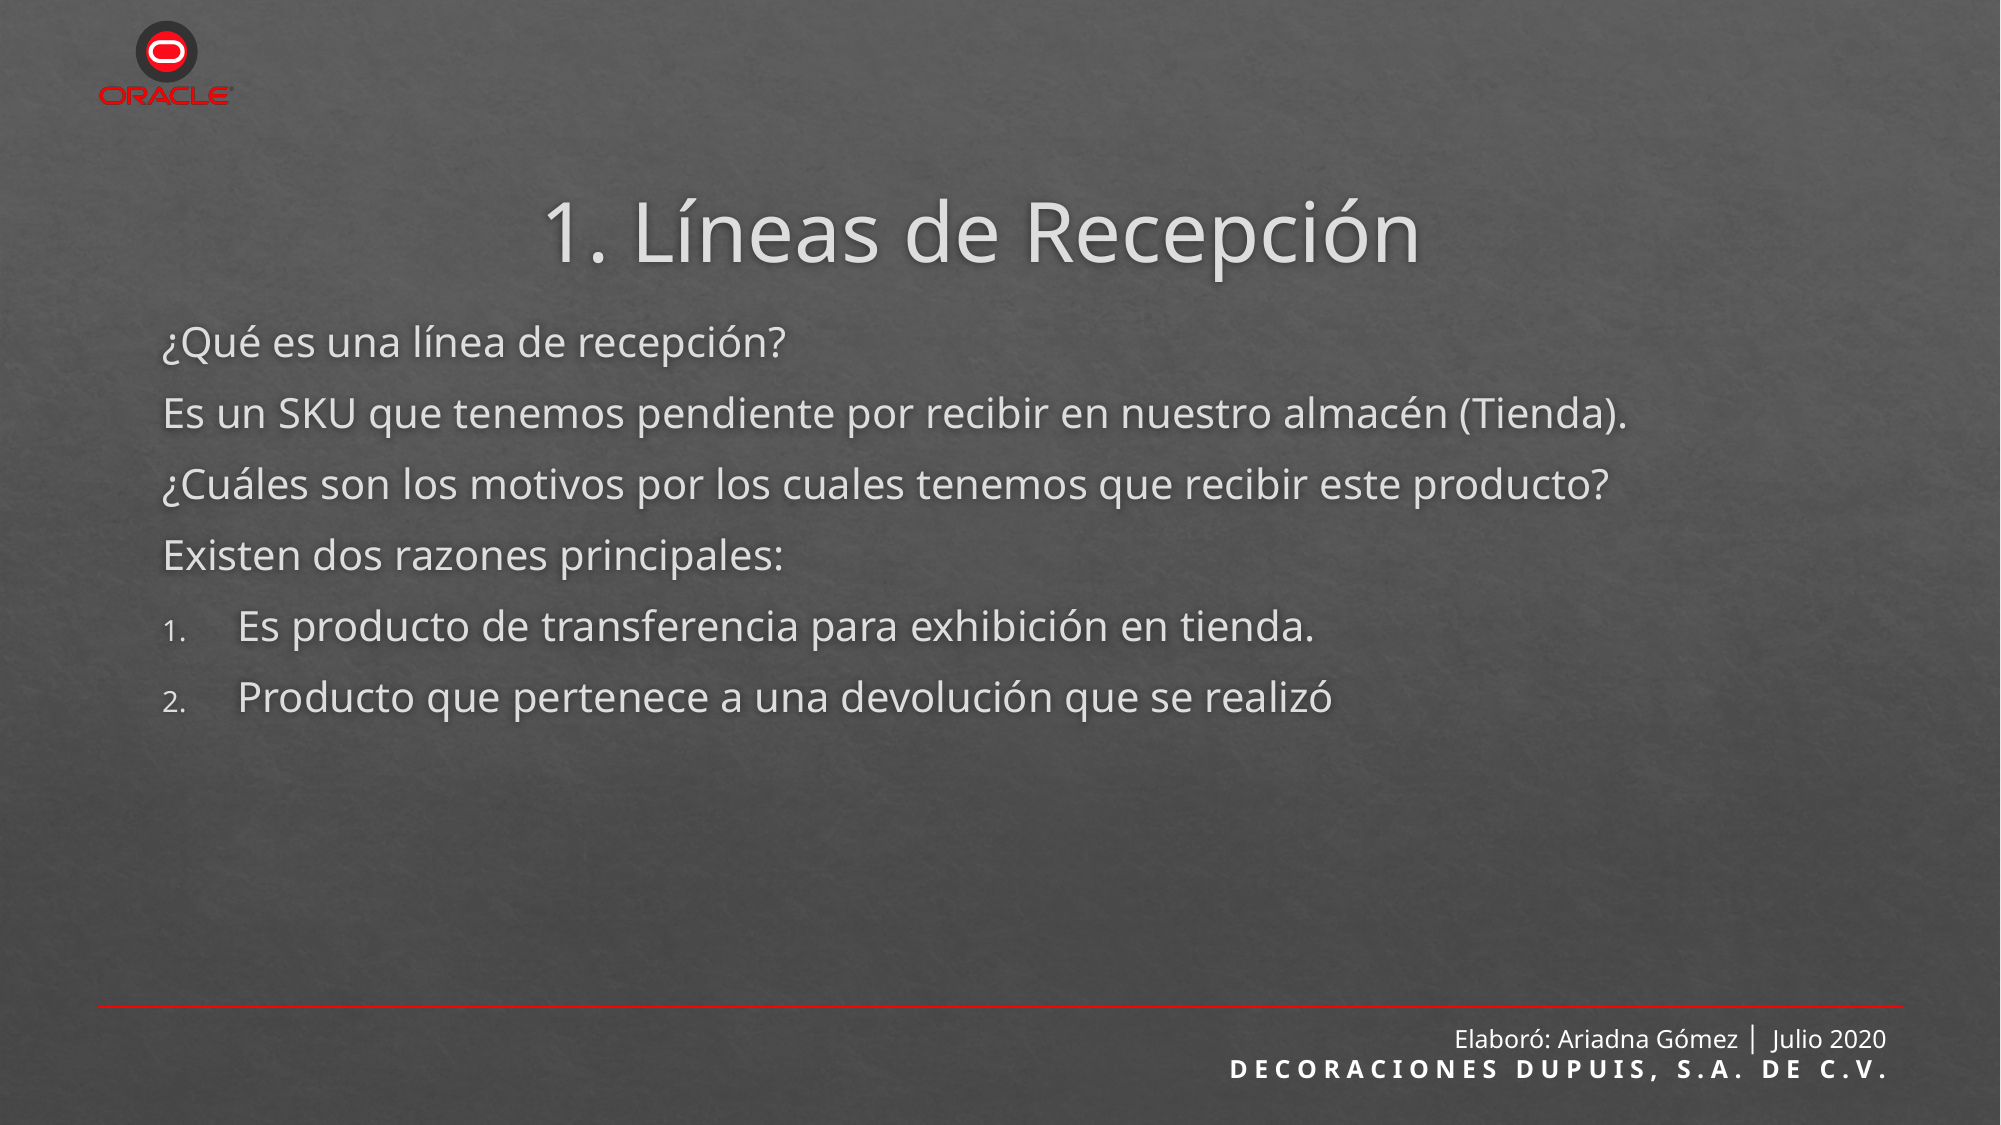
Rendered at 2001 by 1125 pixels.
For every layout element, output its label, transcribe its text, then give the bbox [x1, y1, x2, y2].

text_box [97, 25, 236, 106]
title 1. Líneas de Recepción [132, 149, 1832, 309]
text_box Elaboró: Ariadna Gómez │ Julio 2020 D E C O R A C I O N E S D U P U I S , S . A . D E C . V . [132, 1015, 1903, 1096]
list ¿Qué es una línea de recepción? Es un SKU que tenemos pendiente por recibir en nuestro almacén (Tienda). ¿Cuáles son los motivos por los cuales tenemos que recibir este producto? Existen dos razones principales: Es producto de transferencia para exhibición en tienda. Producto que pertenece a una devolución que se realizó [140, 308, 1840, 975]
